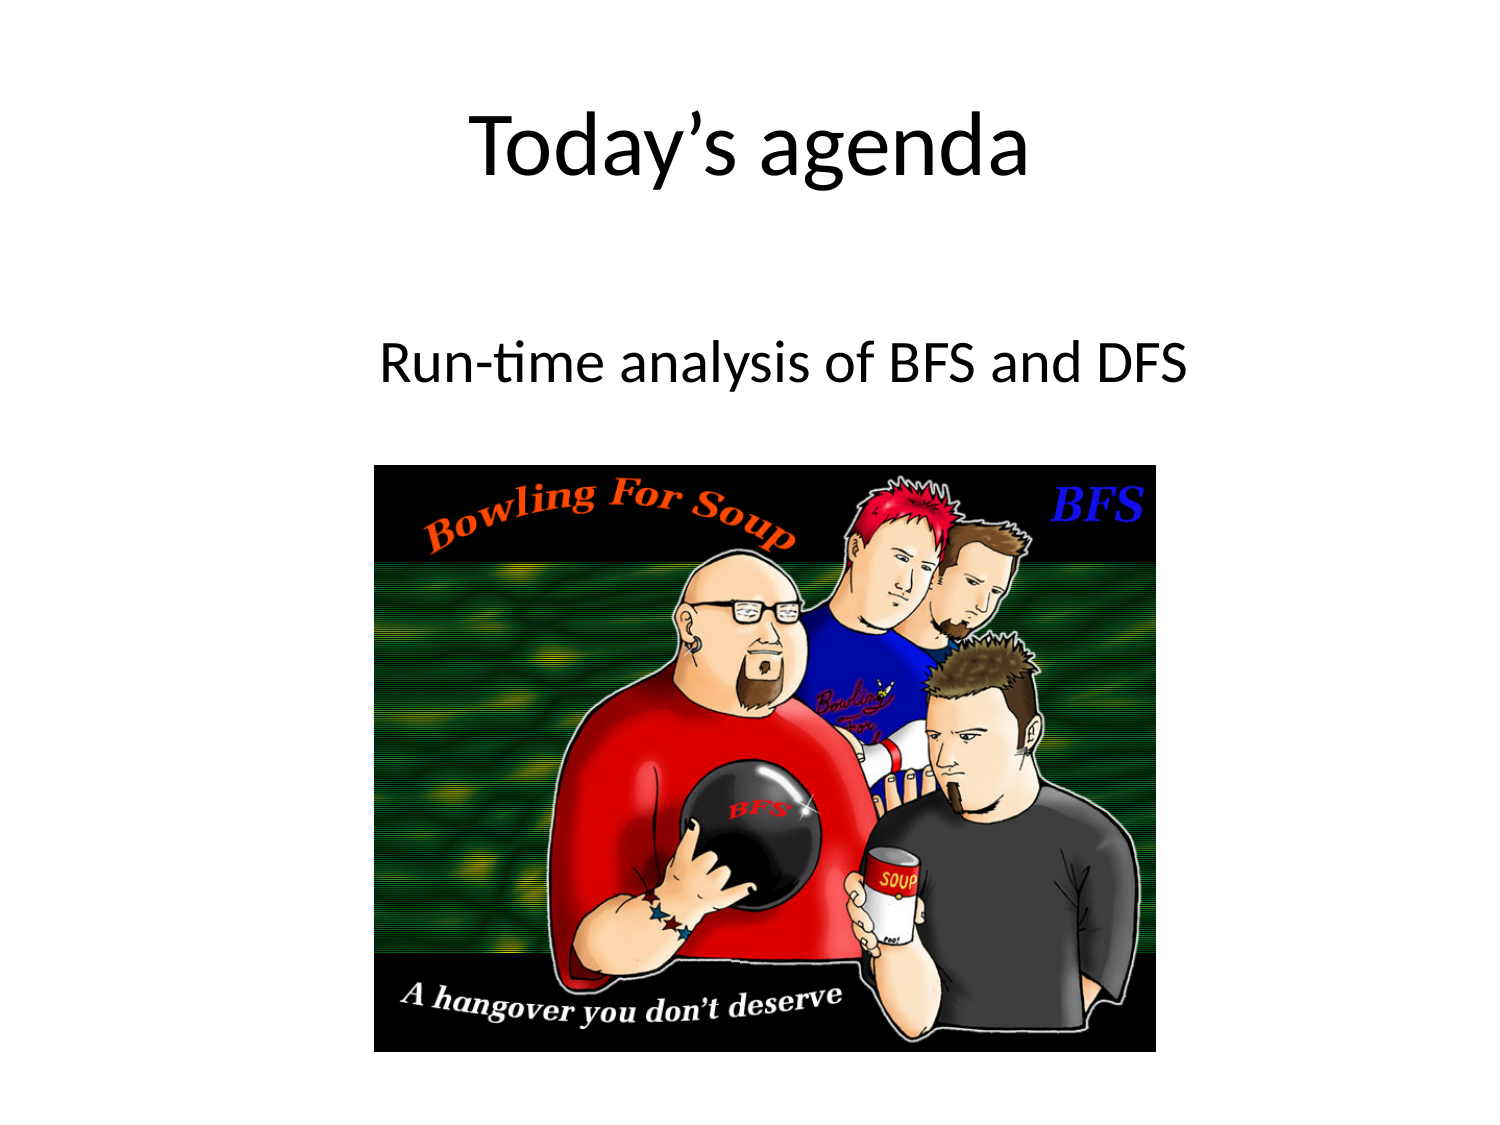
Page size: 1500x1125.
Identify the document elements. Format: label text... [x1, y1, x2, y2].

picture [373, 464, 1156, 1052]
text_box Run-time analysis of BFS and DFS [364, 314, 1205, 402]
title Today’s agenda [75, 45, 1425, 233]
